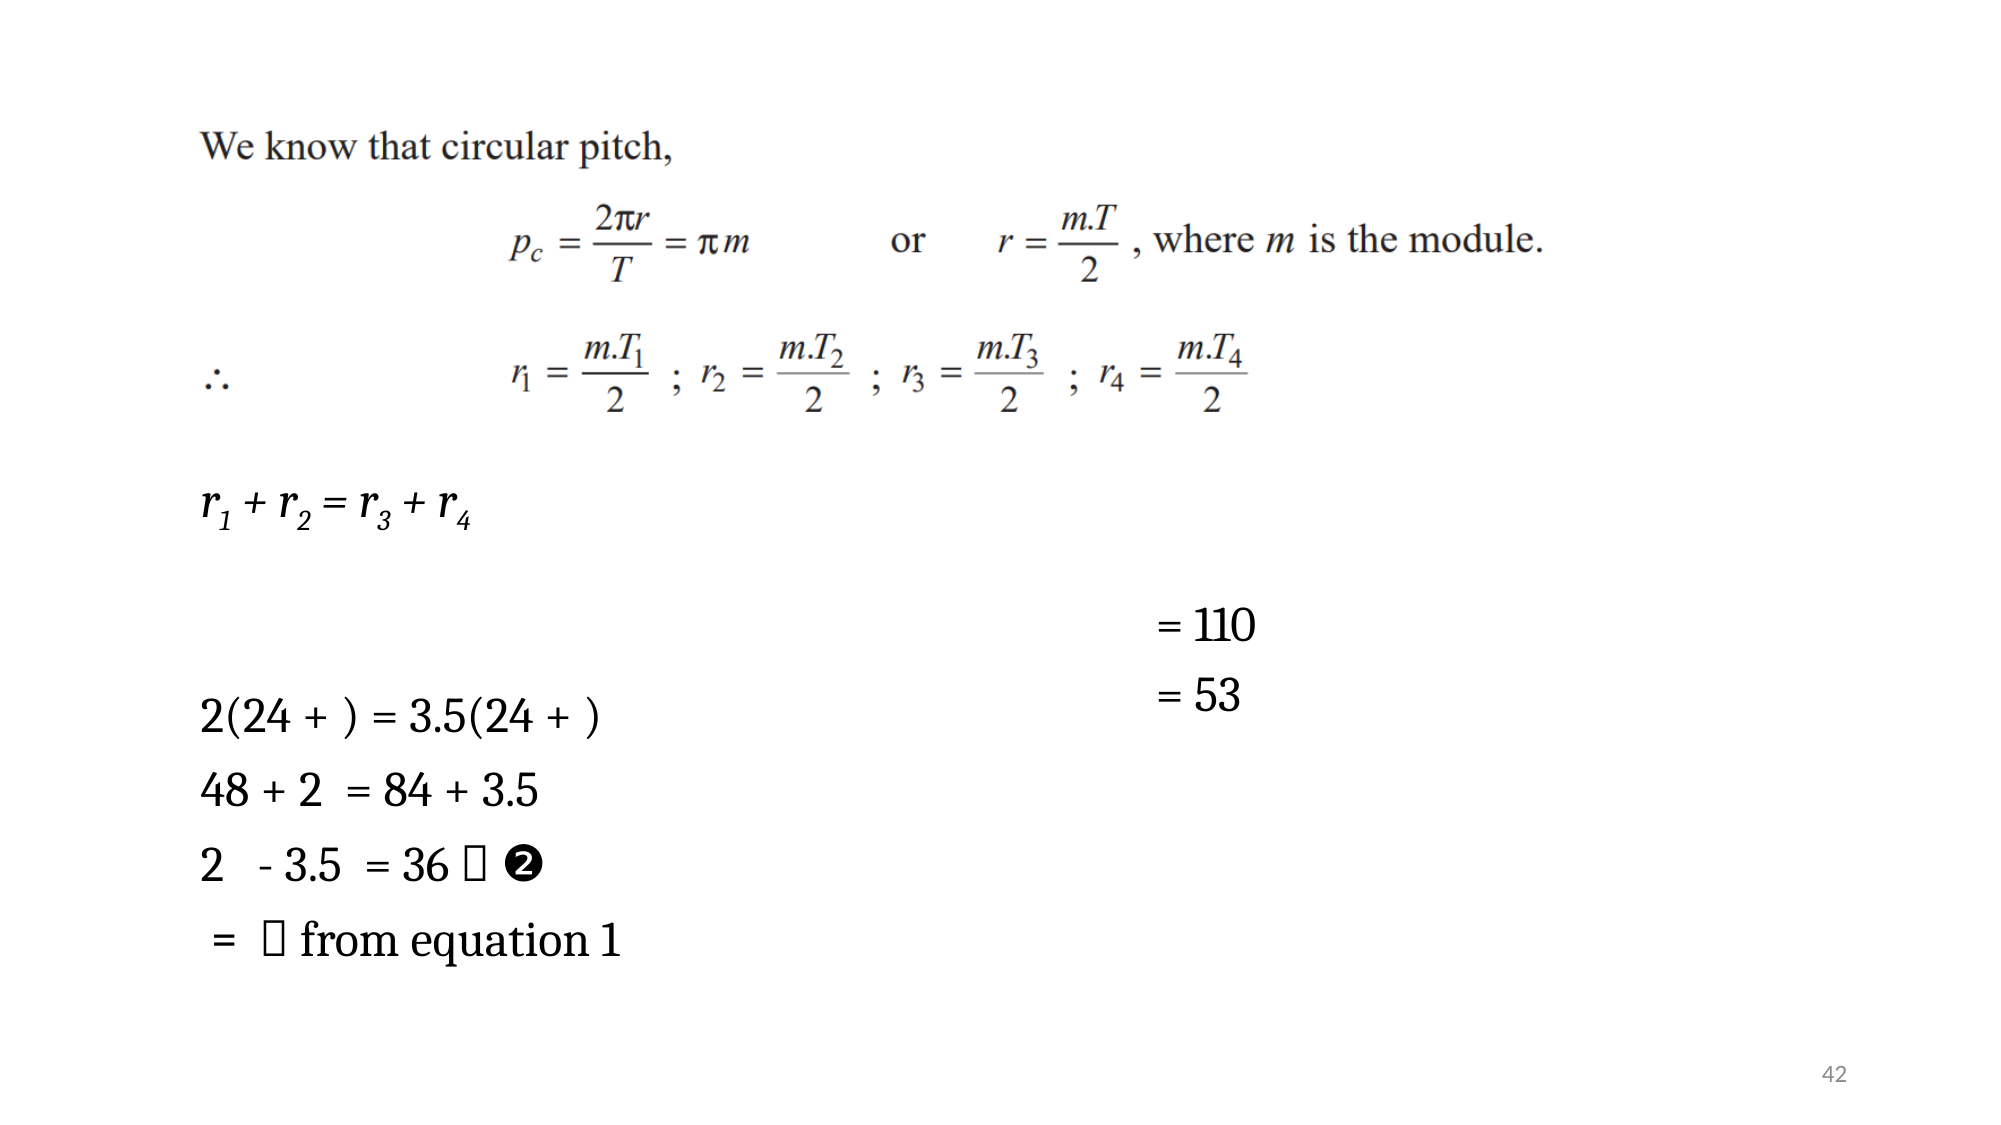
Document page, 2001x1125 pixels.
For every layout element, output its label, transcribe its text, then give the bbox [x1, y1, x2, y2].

picture [185, 104, 1561, 421]
slide_number 42 [1412, 1042, 1863, 1103]
